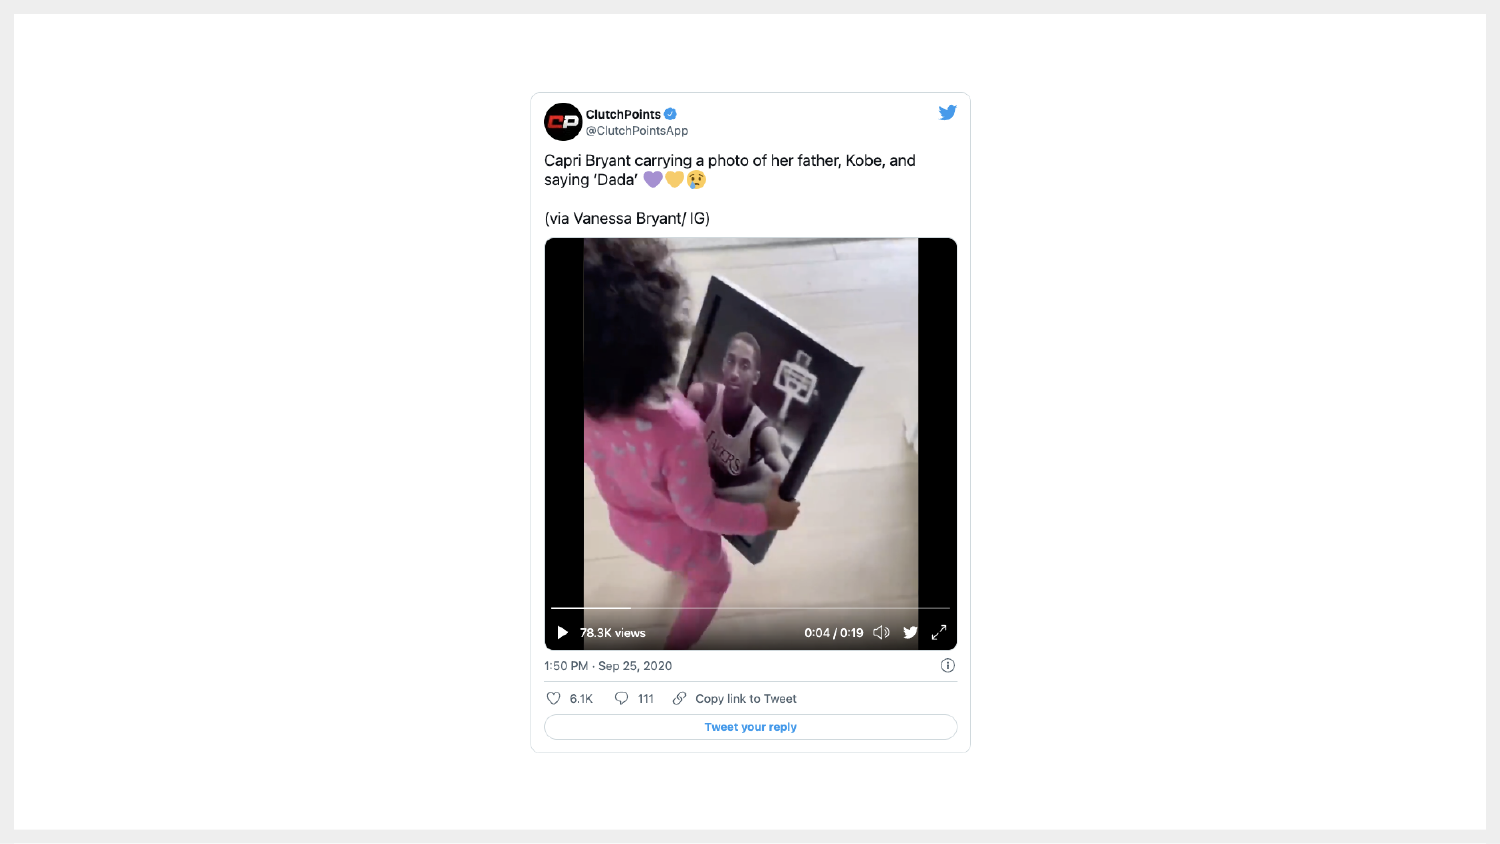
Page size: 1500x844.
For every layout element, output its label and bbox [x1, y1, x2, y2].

picture [525, 86, 974, 757]
